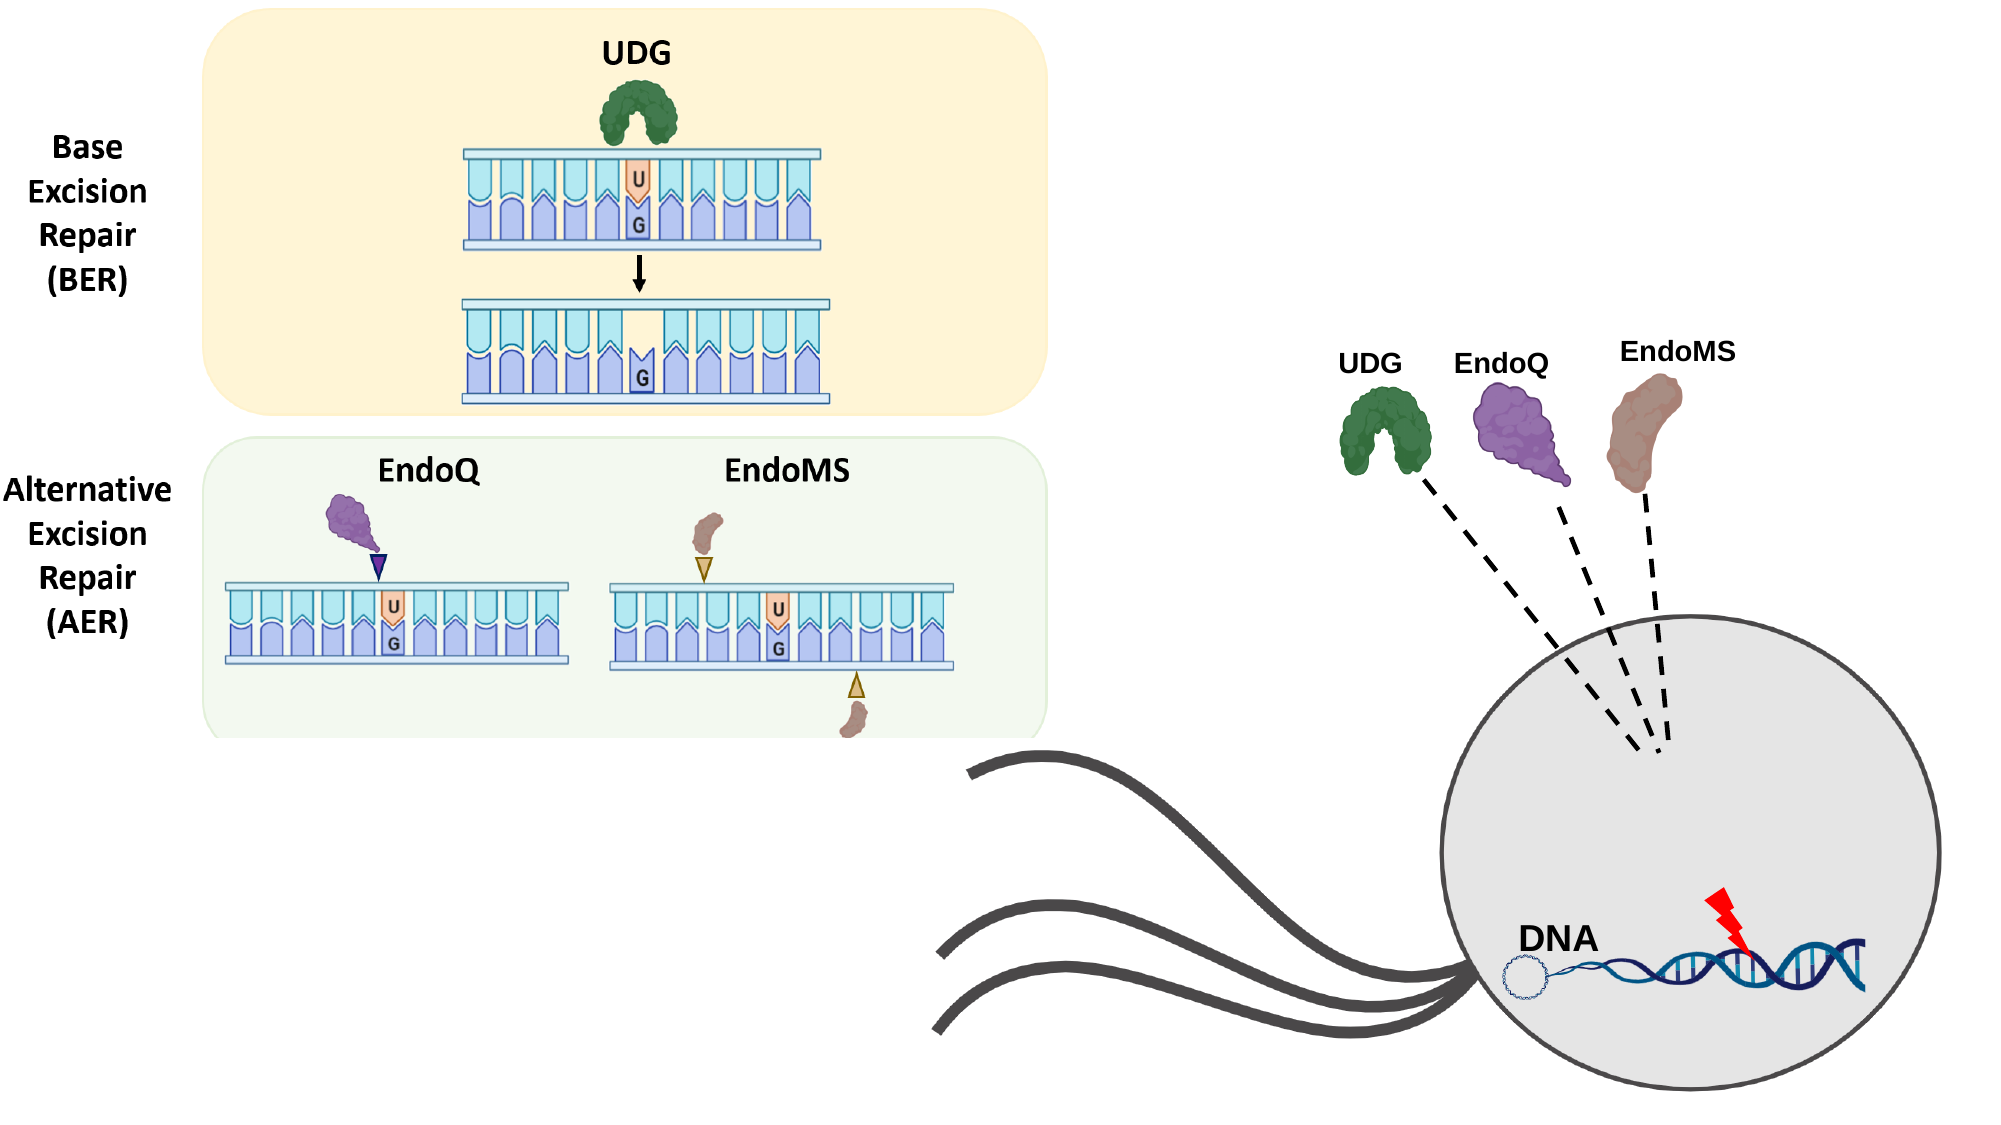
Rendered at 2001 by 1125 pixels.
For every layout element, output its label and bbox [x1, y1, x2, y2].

text_box [927, 324, 2000, 1101]
picture [0, 2, 1055, 738]
